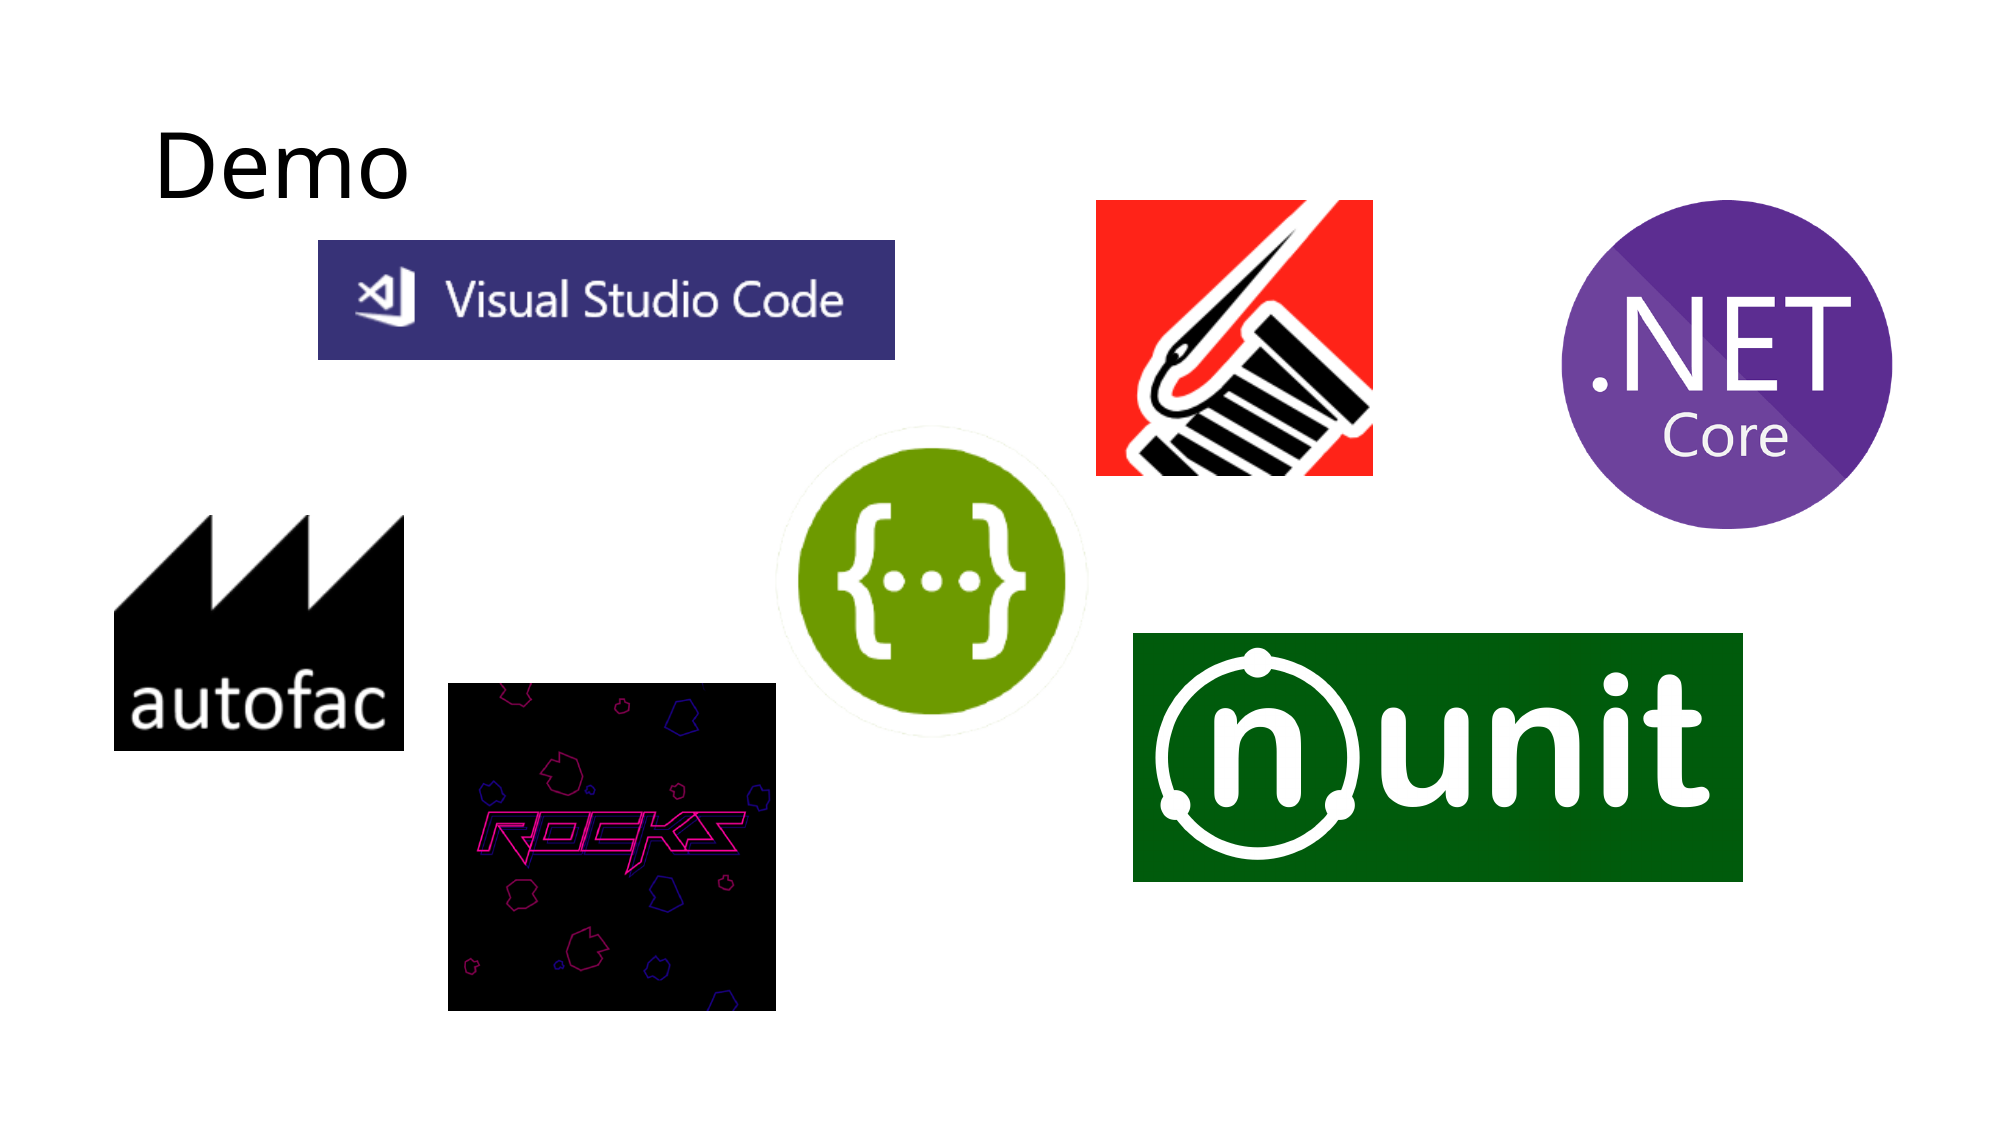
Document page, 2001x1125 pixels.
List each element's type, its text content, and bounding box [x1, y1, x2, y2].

picture [1558, 199, 1896, 529]
title Demo [137, 59, 1863, 278]
picture [114, 515, 404, 751]
picture [318, 240, 895, 360]
picture [1132, 633, 1743, 883]
picture [448, 424, 1089, 1011]
picture [1096, 199, 1373, 476]
